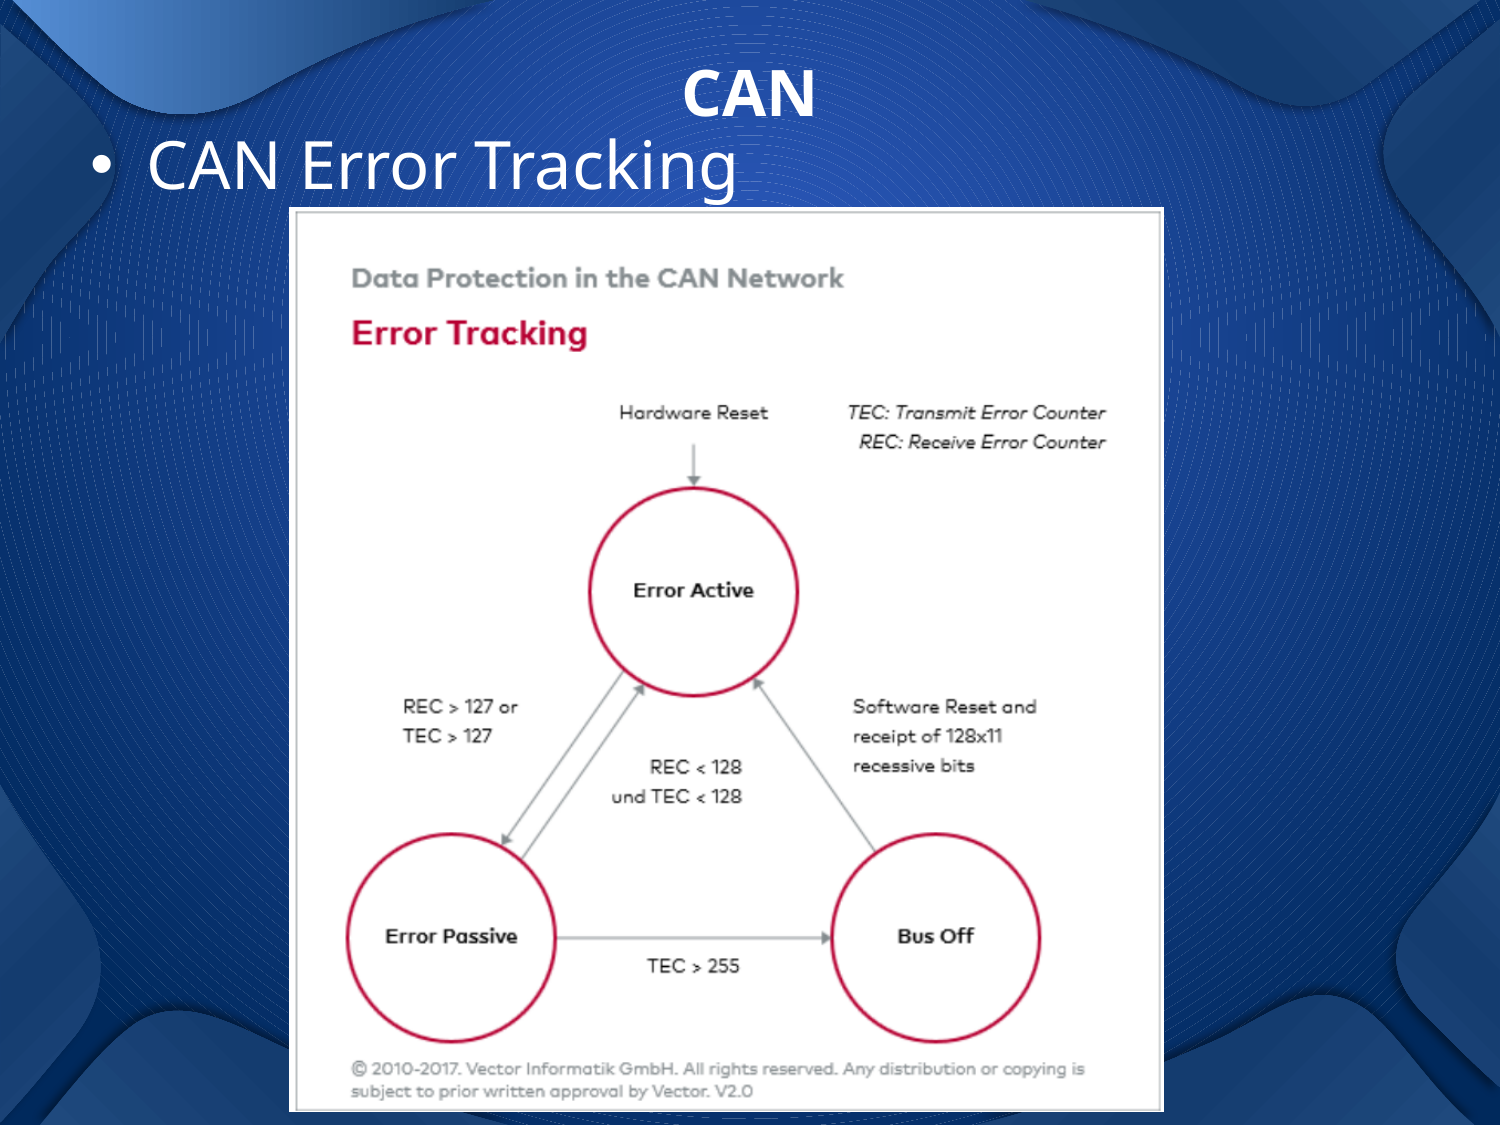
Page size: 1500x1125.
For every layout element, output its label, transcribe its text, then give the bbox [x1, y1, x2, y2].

title CAN [75, 45, 1425, 115]
list CAN Error Tracking [75, 115, 1425, 1005]
text_box [1179, 383, 1389, 1010]
text_box [91, 383, 286, 1010]
picture [289, 207, 1164, 1112]
